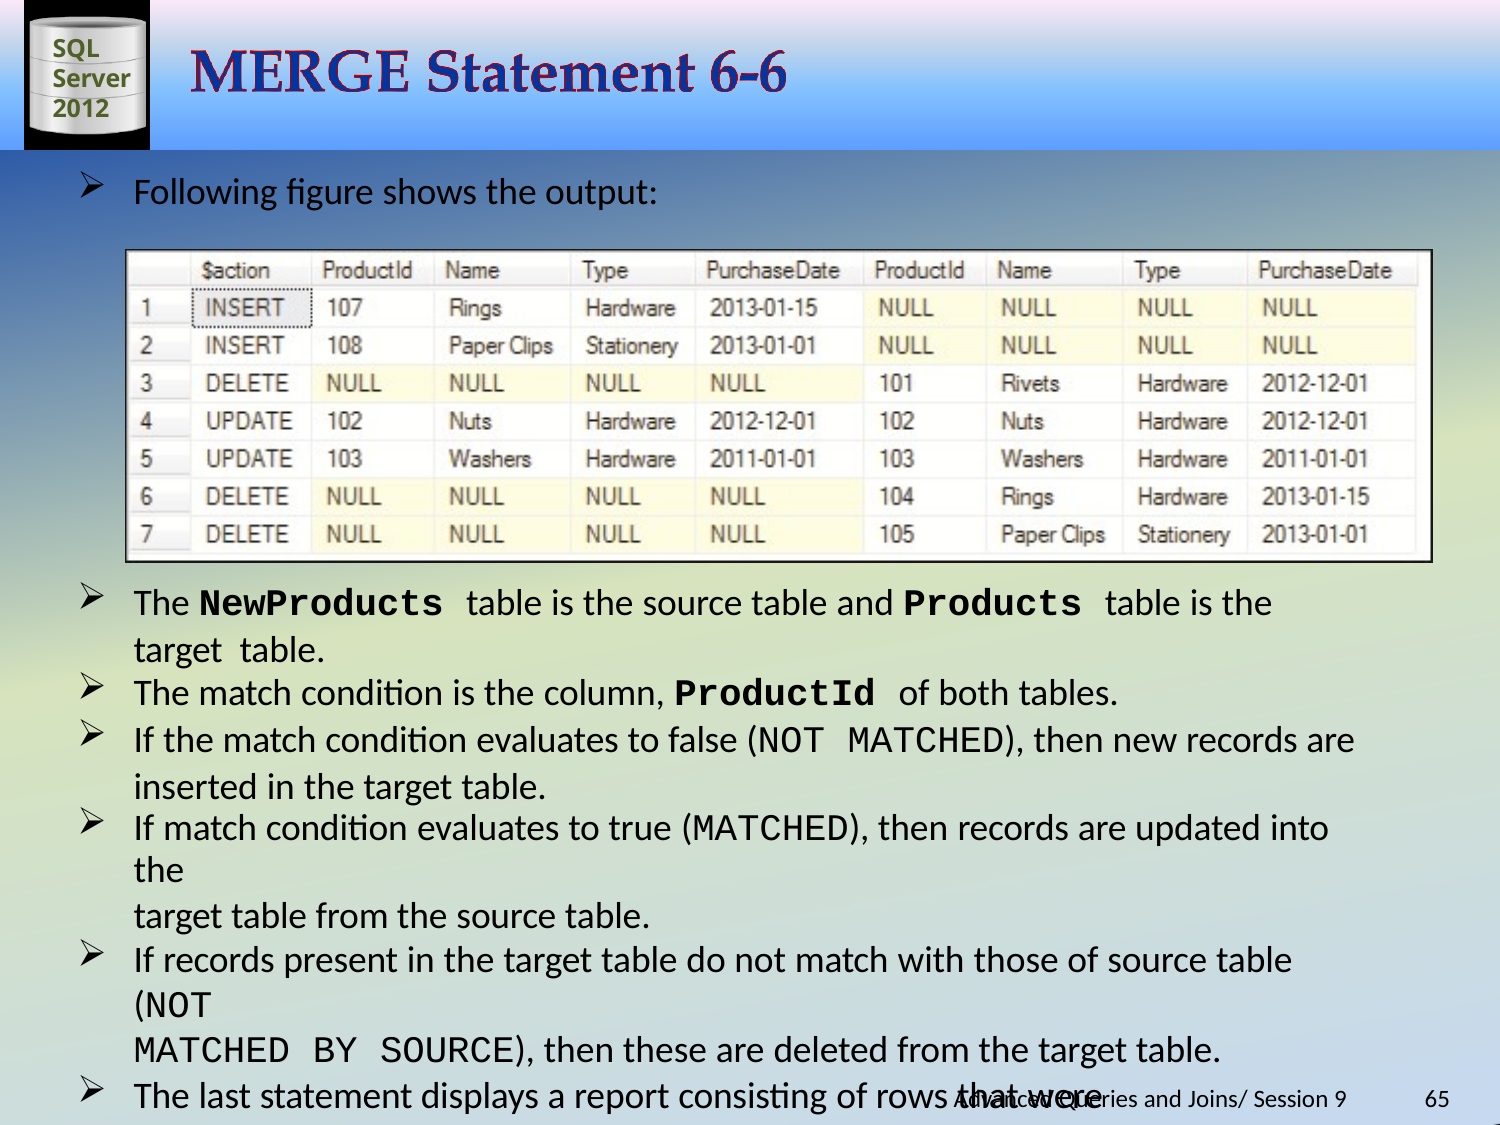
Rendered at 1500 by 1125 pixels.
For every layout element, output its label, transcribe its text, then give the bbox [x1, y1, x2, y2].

text_box Following figure shows the output: [75, 165, 665, 213]
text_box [0, 0, 1500, 151]
picture [0, 151, 1500, 1125]
footer Advanced Queries and Joins/ Session 9 [951, 1086, 1350, 1125]
slide_number 65 [1418, 1086, 1457, 1125]
picture [191, 49, 786, 92]
text_box The NewProducts table is the source table and Products table is the target table. The match condition is the column, ProductId of both tables. If the match condition evaluates to false (NOT MATCHED), then new records are inserted in the target table. If match condition evaluates to true (MATCHED), then records are updated into the target table from the source table. If records present in the target table do not match with those of source table (NOT MATCHED BY SOURCE), then these are deleted from the target table. The last statement displays a report consisting of rows that were inserted/updated/deleted as shown in the output. [75, 576, 1401, 1125]
